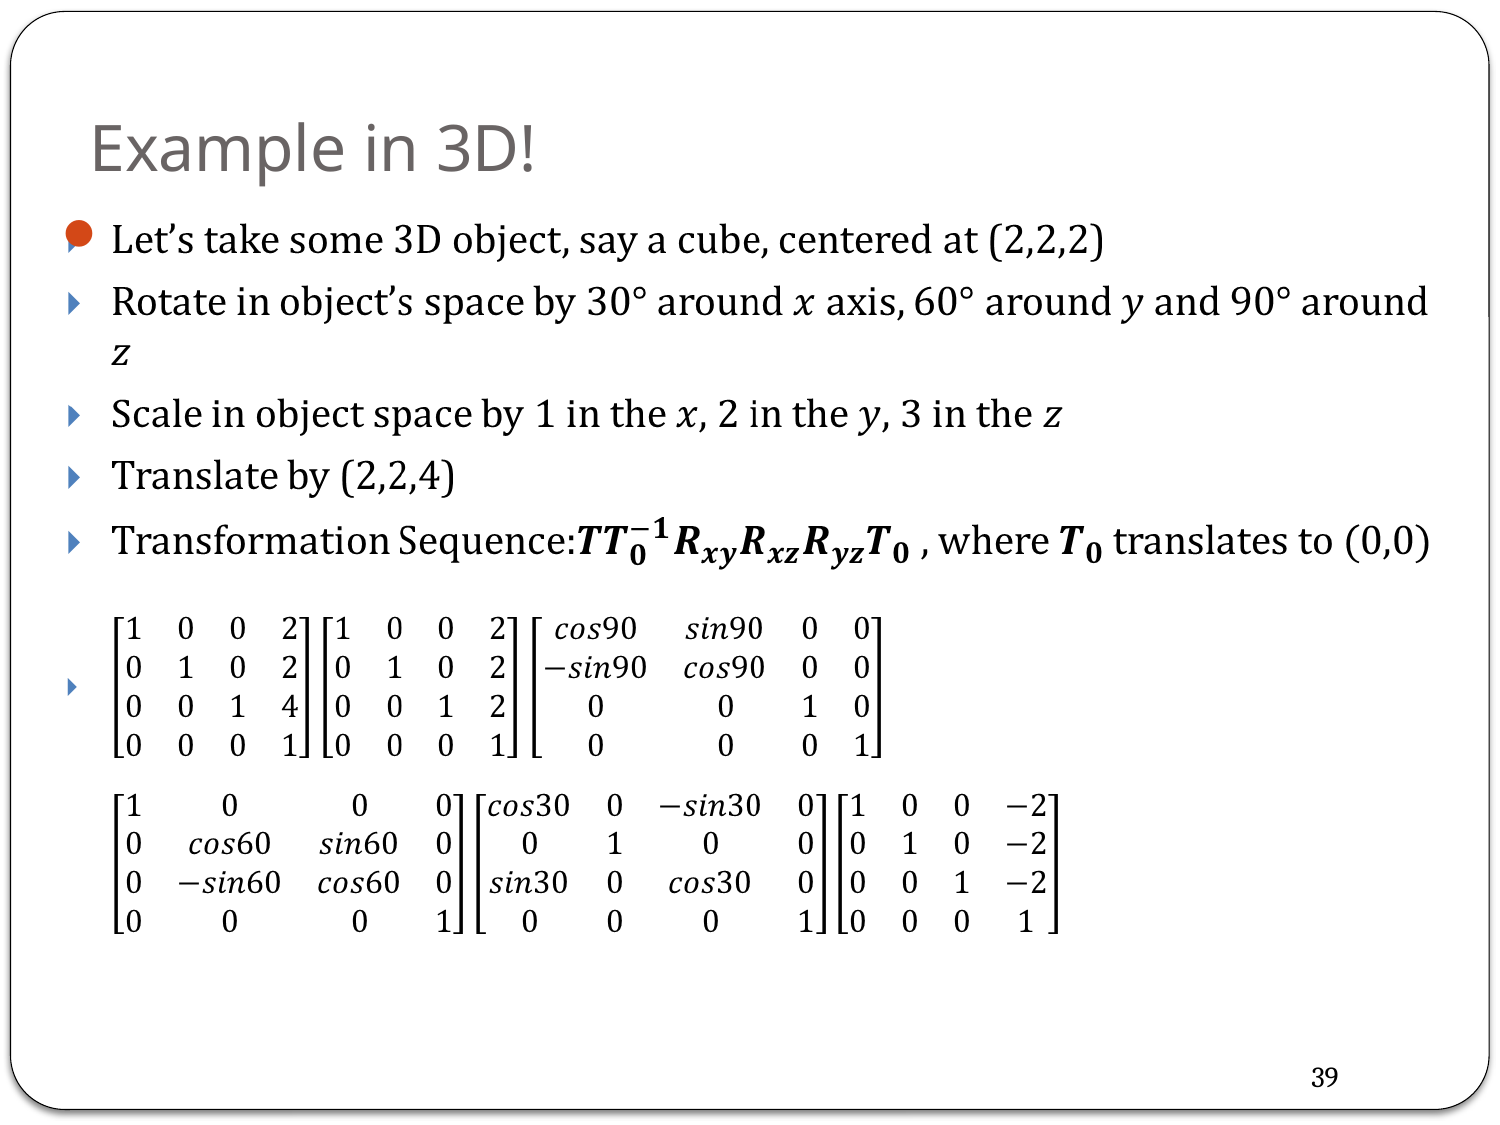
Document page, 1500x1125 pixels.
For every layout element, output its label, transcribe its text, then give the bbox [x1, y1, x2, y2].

title Example in 3D! [75, 99, 1425, 200]
list [47, 200, 1465, 1028]
slide_number 39 [1224, 1050, 1425, 1103]
